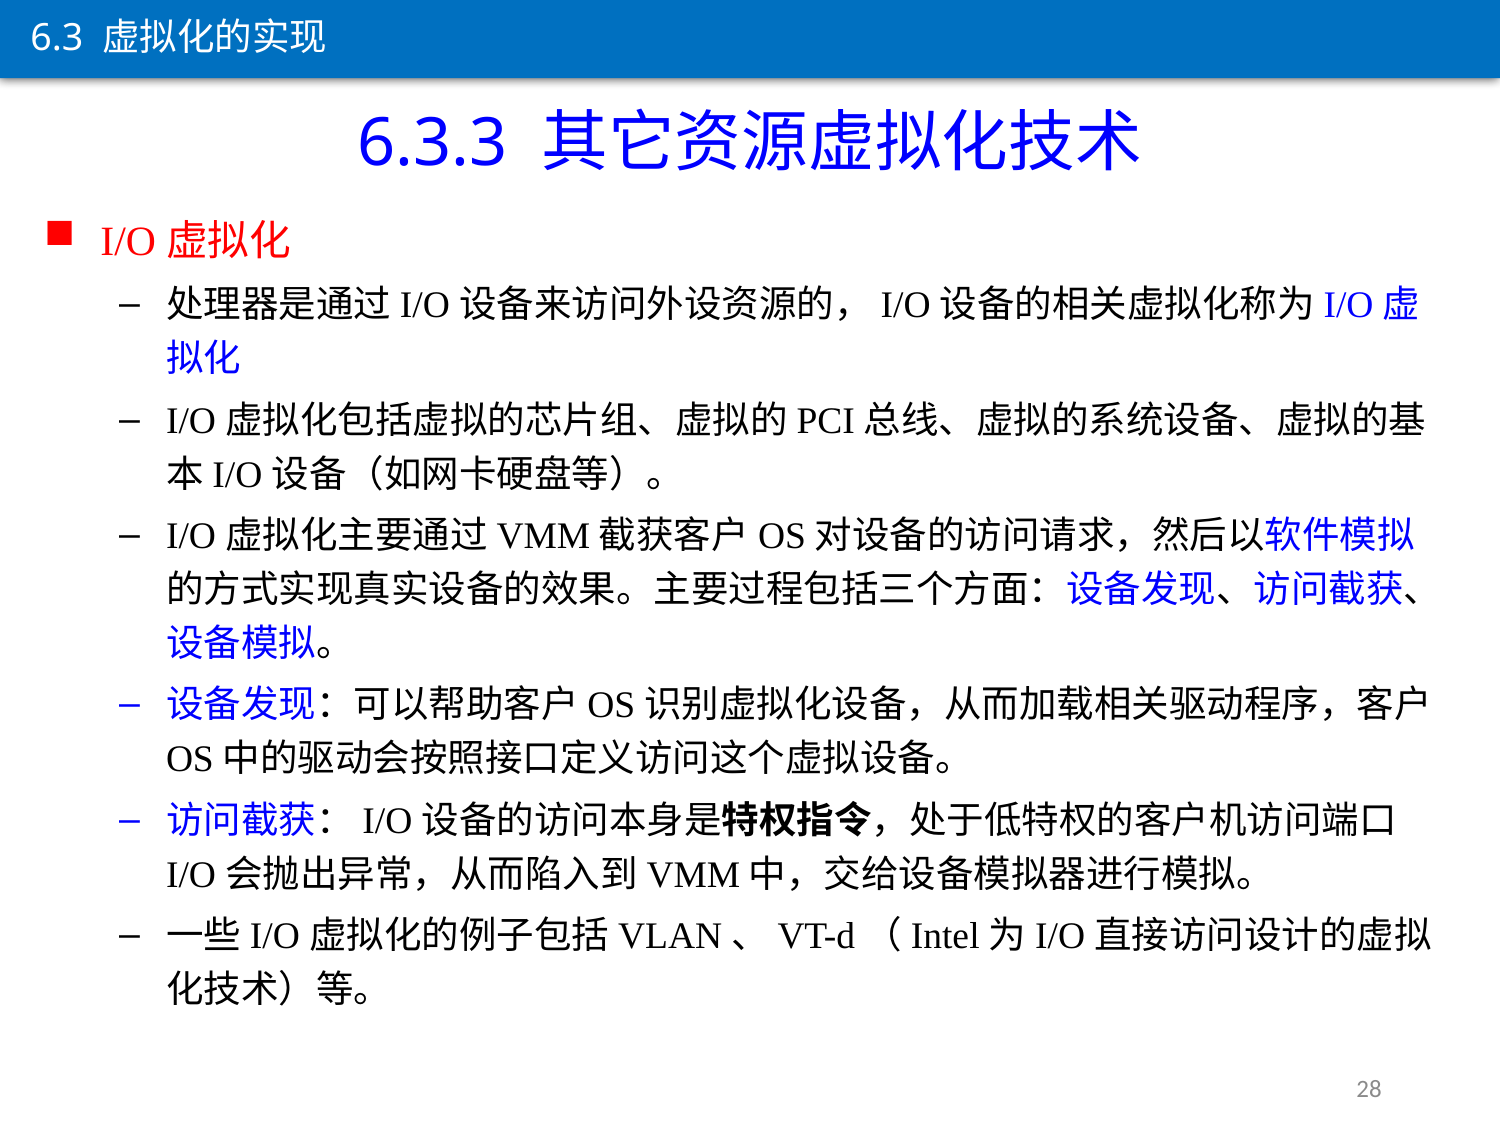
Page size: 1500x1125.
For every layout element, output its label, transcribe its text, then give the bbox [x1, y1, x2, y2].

text_box 6.3.3 其它资源虚拟化技术 [0, 91, 1500, 187]
text_box I/O虚拟化 处理器是通过I/O设备来访问外设资源的，I/O设备的相关虚拟化称为I/O虚拟化 I/O虚拟化包括虚拟的芯片组、虚拟的PCI总线、虚拟的系统设备、虚拟的基本I/O设备（如网卡硬盘等）。 I/O虚拟化主要通过VMM截获客户OS对设备的访问请求，然后以软件模拟的方式实现真实设备的效果。主要过程包括三个方面：设备发现、访问截获、设备模拟。 设备发现：可以帮助客户OS识别虚拟化设备，从而加载相关驱动程序，客户OS中的驱动会按照接口定义访问这个虚拟设备。 访问截获：I/O设备的访问本身是特权指令，处于低特权的客户机访问端口I/O会抛出异常，从而陷入到VMM中，交给设备模拟器进行模拟。 一些I/O虚拟化的例子包括VLAN、VT-d（Intel为I/O直接访问设计的虚拟化技术）等。 [29, 196, 1459, 1018]
text_box [0, 0, 1500, 79]
slide_number 28 [1059, 1057, 1397, 1118]
text_box 6.3 虚拟化的实现 [15, 5, 342, 66]
